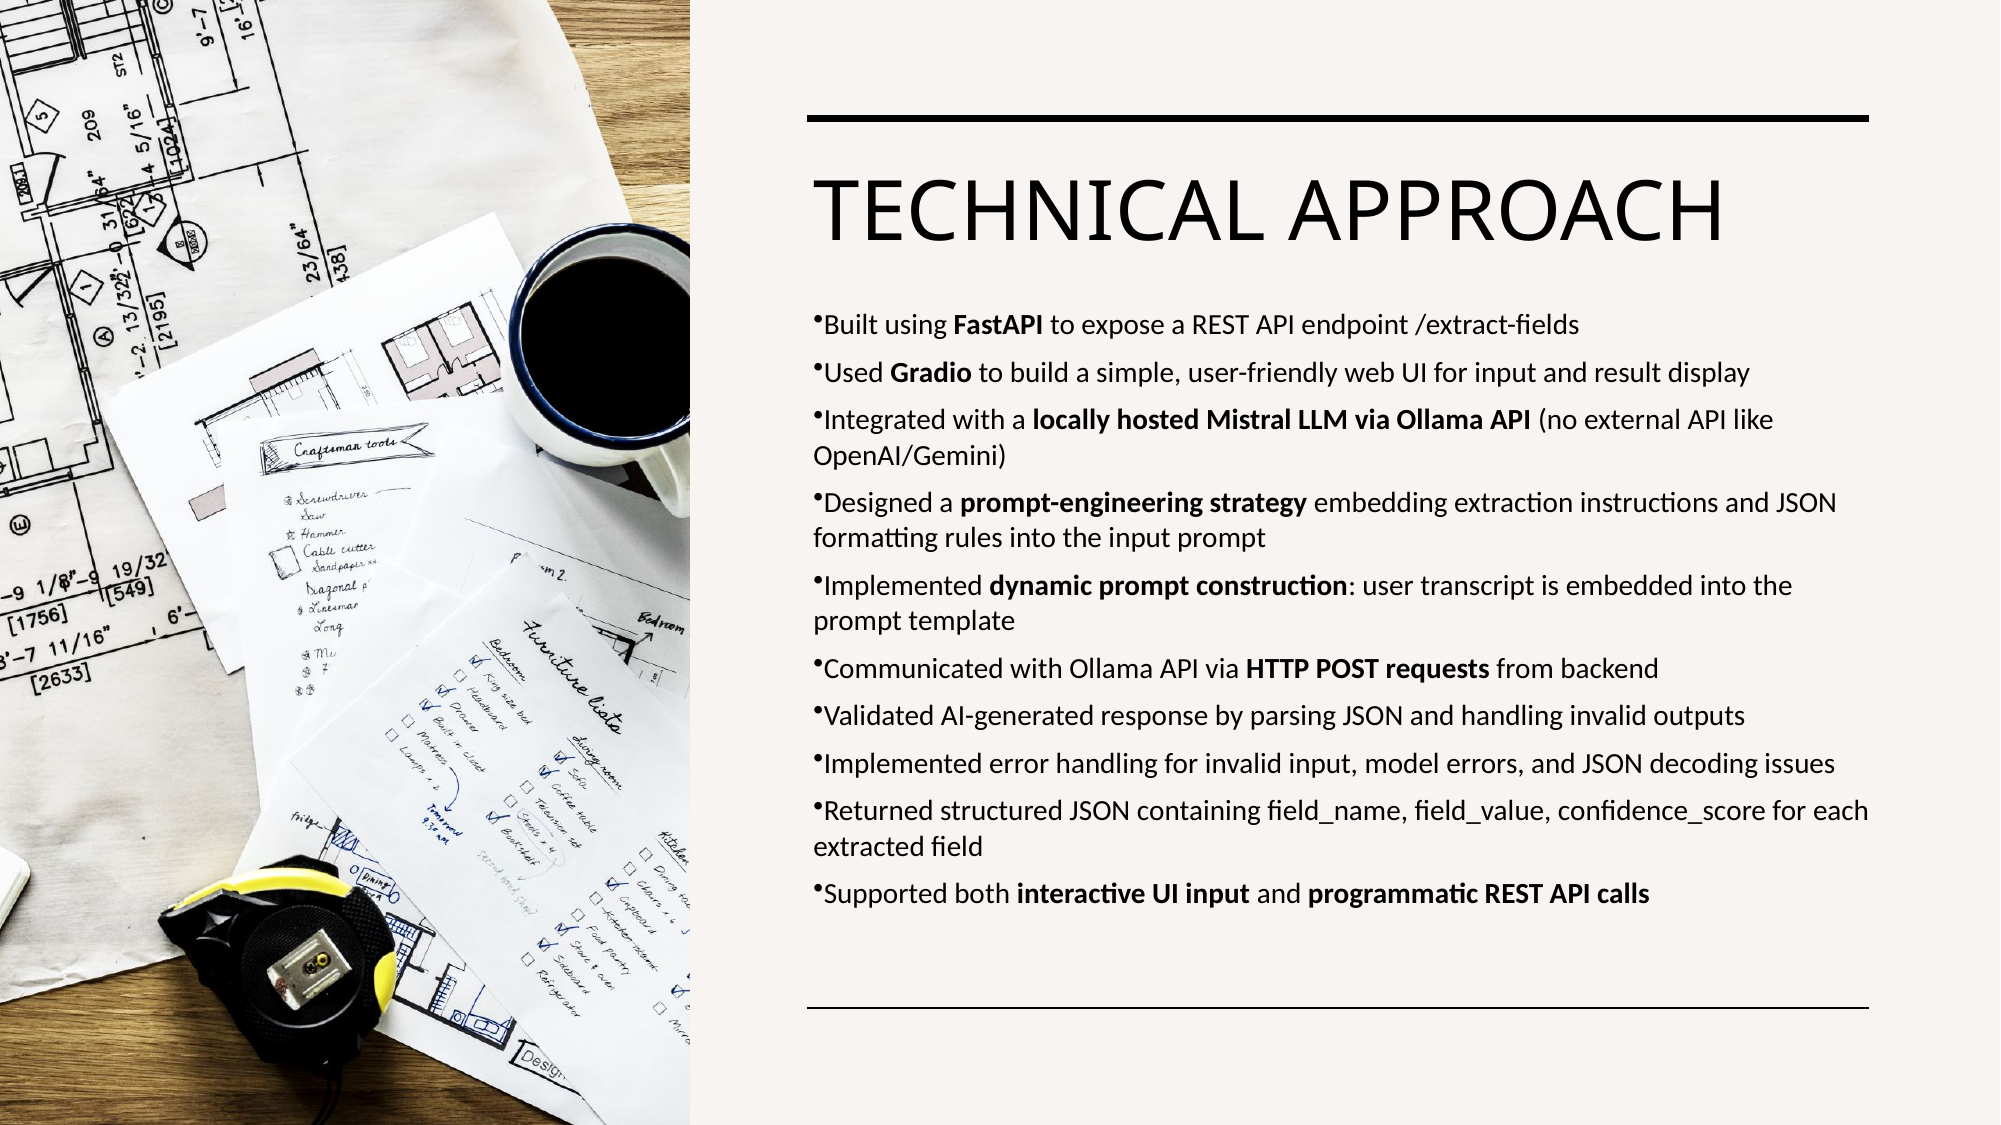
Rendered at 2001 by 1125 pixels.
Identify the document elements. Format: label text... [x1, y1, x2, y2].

text_box [690, 0, 2000, 1125]
list Built using FastAPI to expose a REST API endpoint /extract-fields Used Gradio to build a simple, user-friendly web UI for input and result display Integrated with a locally hosted Mistral LLM via Ollama API (no external API like OpenAI/Gemini) Designed a prompt-engineering strategy embedding extraction instructions and JSON formatting rules into the input prompt Implemented dynamic prompt construction: user transcript is embedded into the prompt template Communicated with Ollama API via HTTP POST requests from backend Validated AI-generated response by parsing JSON and handling invalid outputs Implemented error handling for invalid input, model errors, and JSON decoding issues Returned structured JSON containing field_name, field_value, confidence_score for each extracted field Supported both interactive UI input and programmatic REST API calls [798, 298, 1886, 978]
picture [0, 0, 690, 1125]
title Technical Approach [798, 149, 1886, 298]
